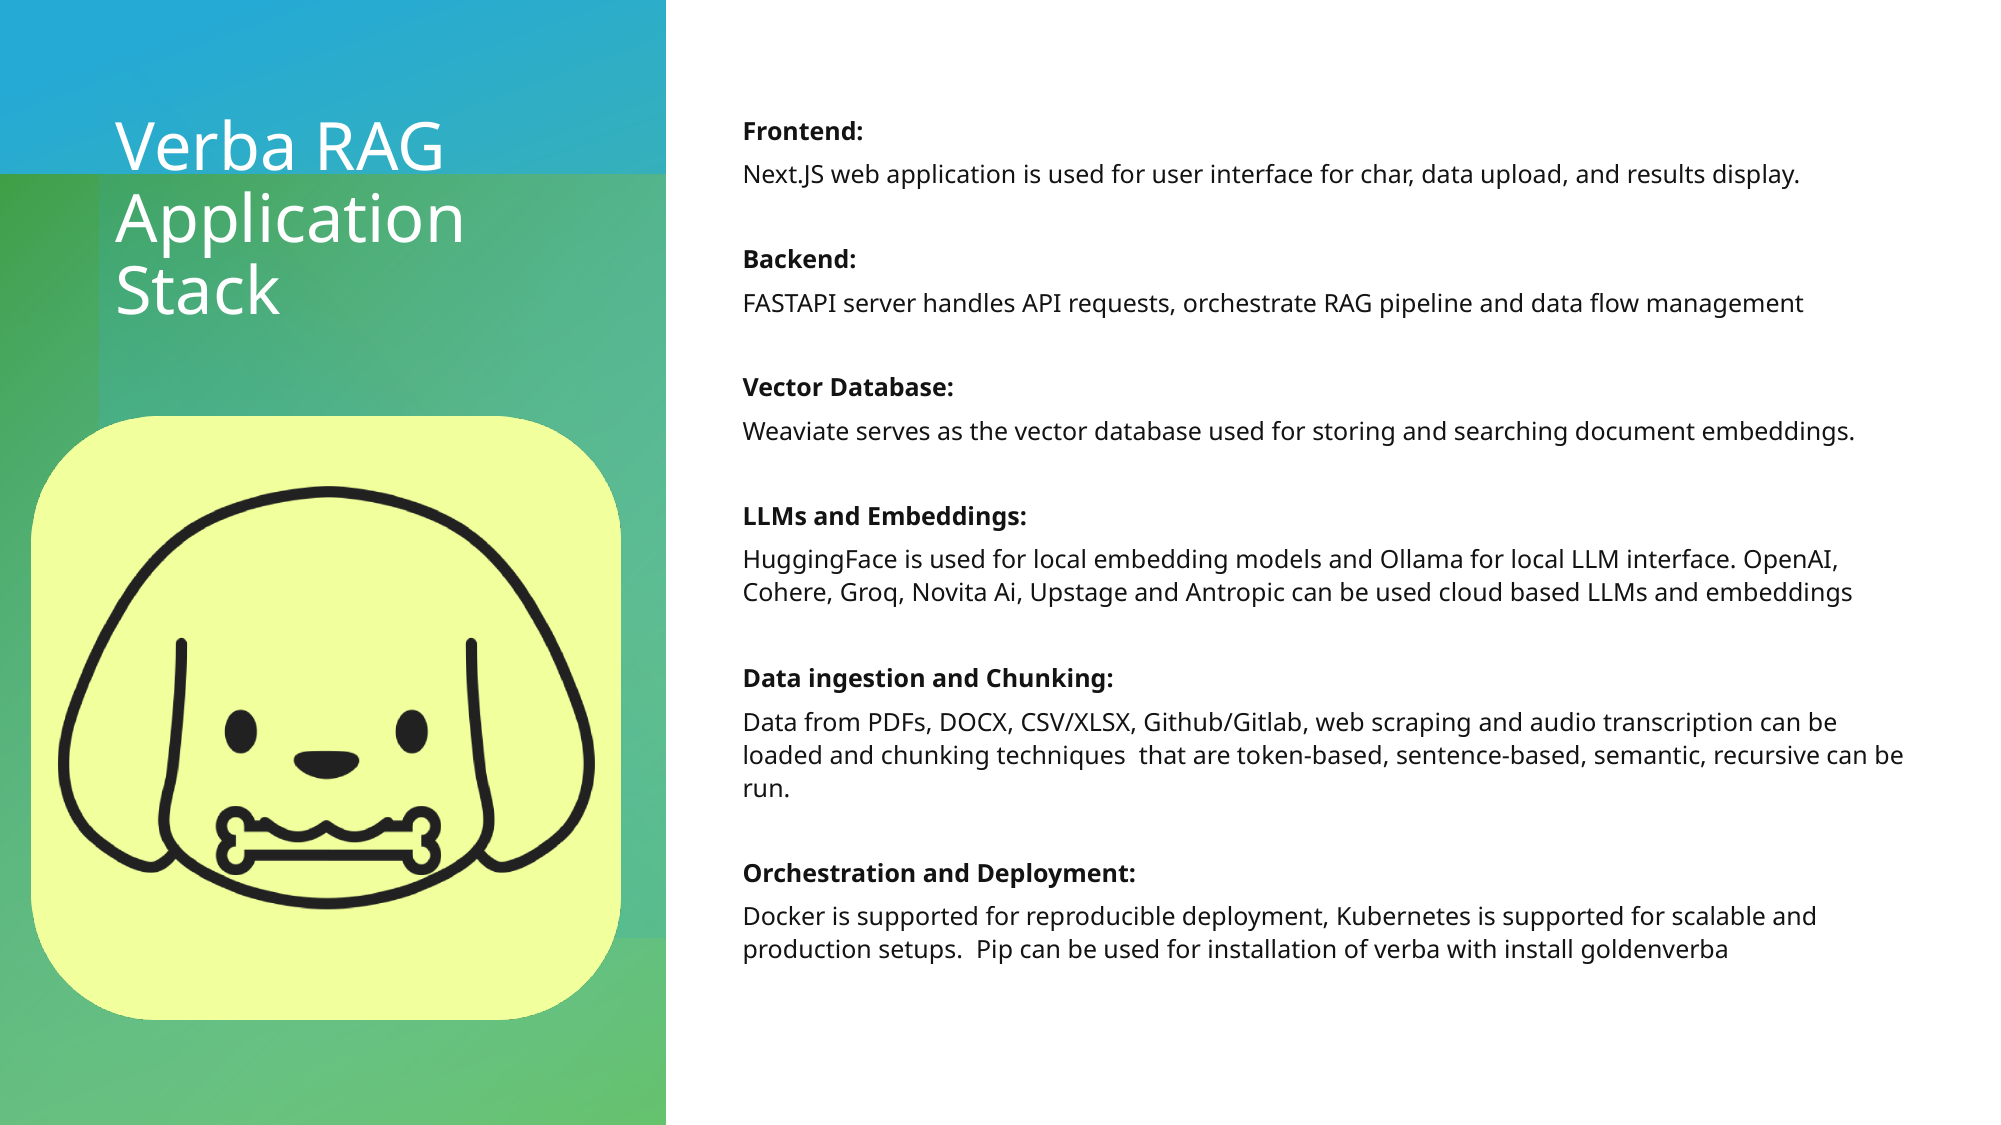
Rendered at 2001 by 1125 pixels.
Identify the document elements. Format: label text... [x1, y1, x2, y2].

list Frontend: Next.JS web application is used for user interface for char, data upload, and results display. Backend: FASTAPI server handles API requests, orchestrate RAG pipeline and data flow management Vector Database: Weaviate serves as the vector database used for storing and searching document embeddings. LLMs and Embeddings: HuggingFace is used for local embedding models and Ollama for local LLM interface. OpenAI, Cohere, Groq, Novita Ai, Upstage and Antropic can be used cloud based LLMs and embeddings Data ingestion and Chunking: Data from PDFs, DOCX, CSV/XLSX, Github/Gitlab, web scraping and audio transcription can be loaded and chunking techniques that are token-based, sentence-based, semantic, recursive can be run. Orchestration and Deployment: Docker is supported for reproducible deployment, Kubernetes is supported for scalable and production setups. Pip can be used for installation of verba with install goldenverba [727, 104, 1939, 1020]
title Verba RAG Application Stack [100, 104, 606, 416]
picture [31, 416, 621, 1020]
